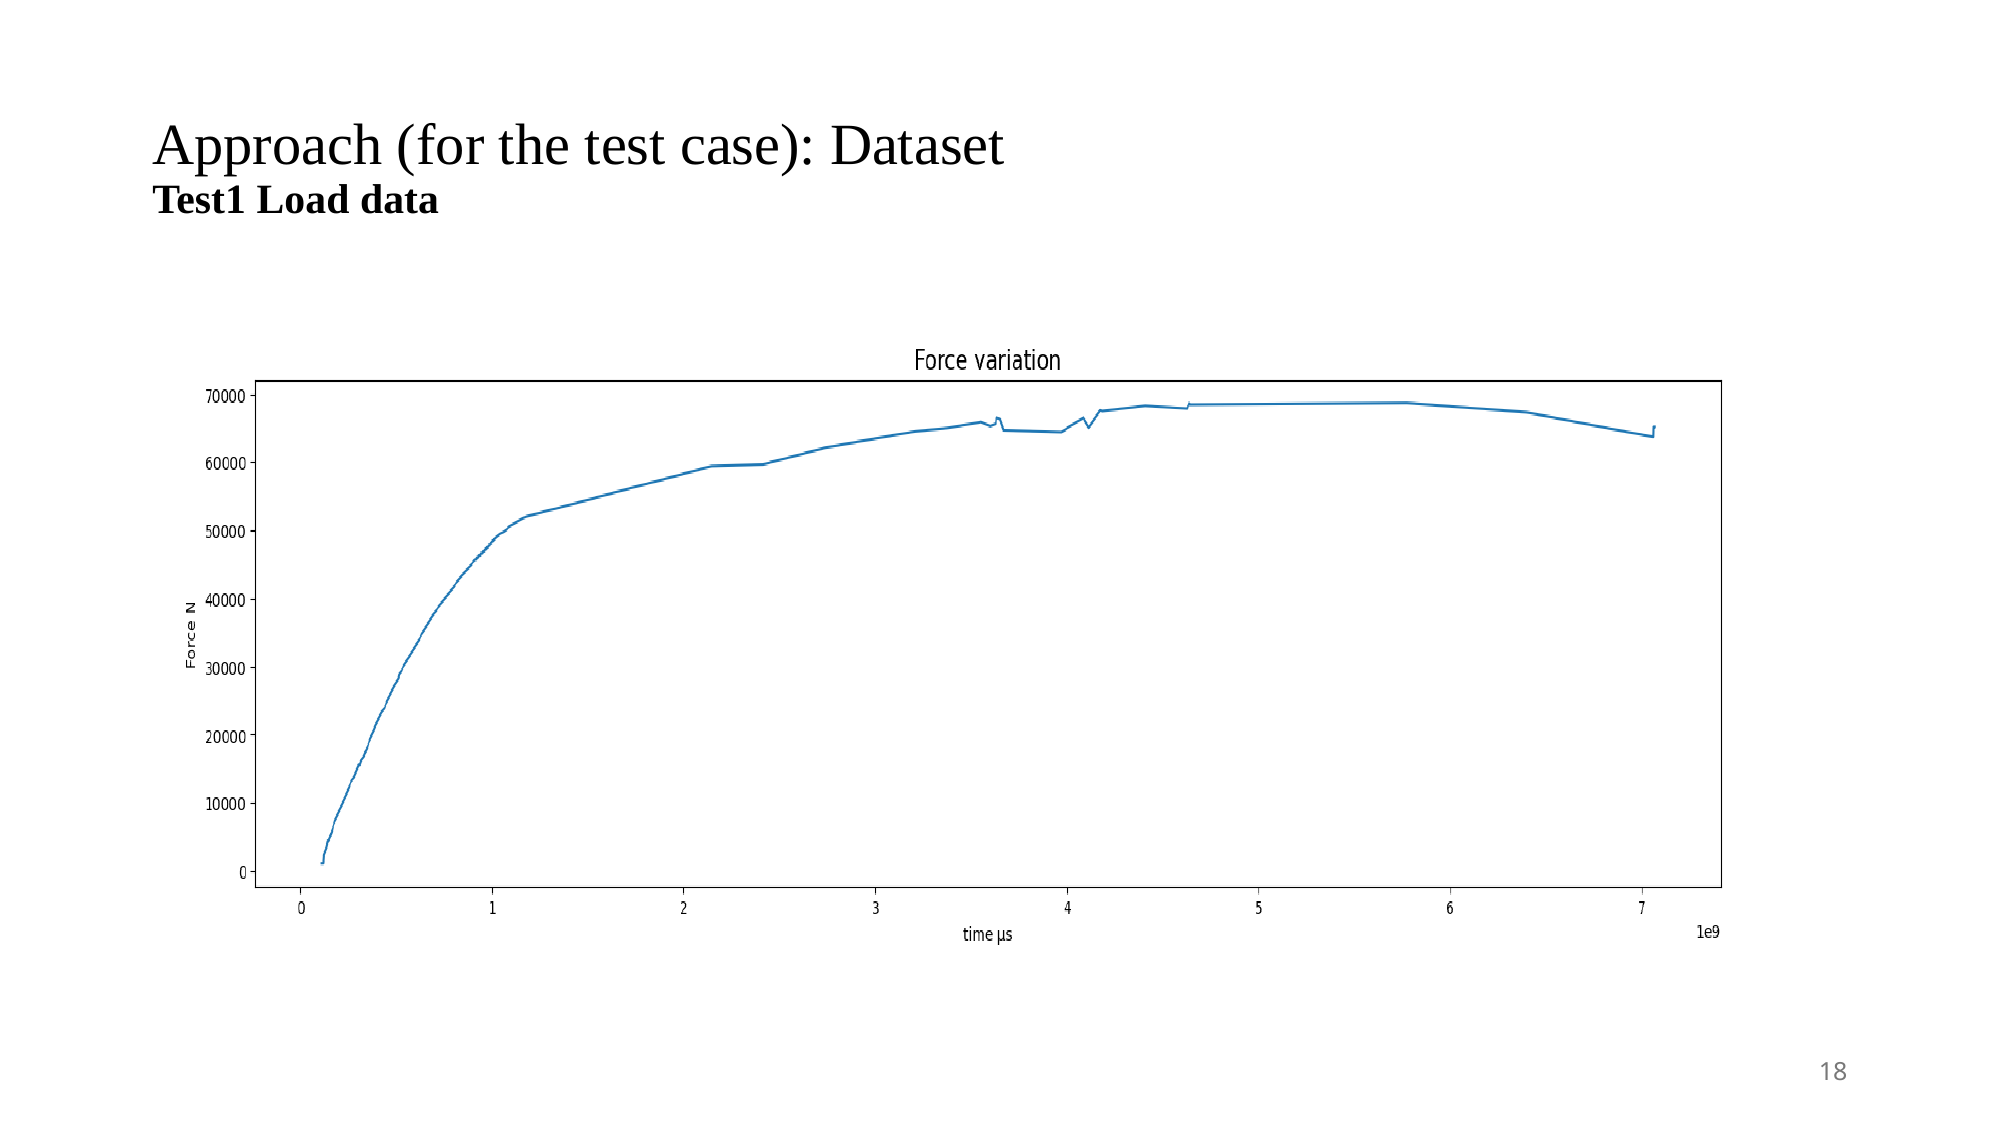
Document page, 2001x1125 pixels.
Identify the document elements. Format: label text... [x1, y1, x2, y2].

slide_number 18 [1412, 1042, 1863, 1103]
title Approach (for the test case): Dataset Test1 Load data [137, 59, 1863, 278]
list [175, 335, 1731, 957]
